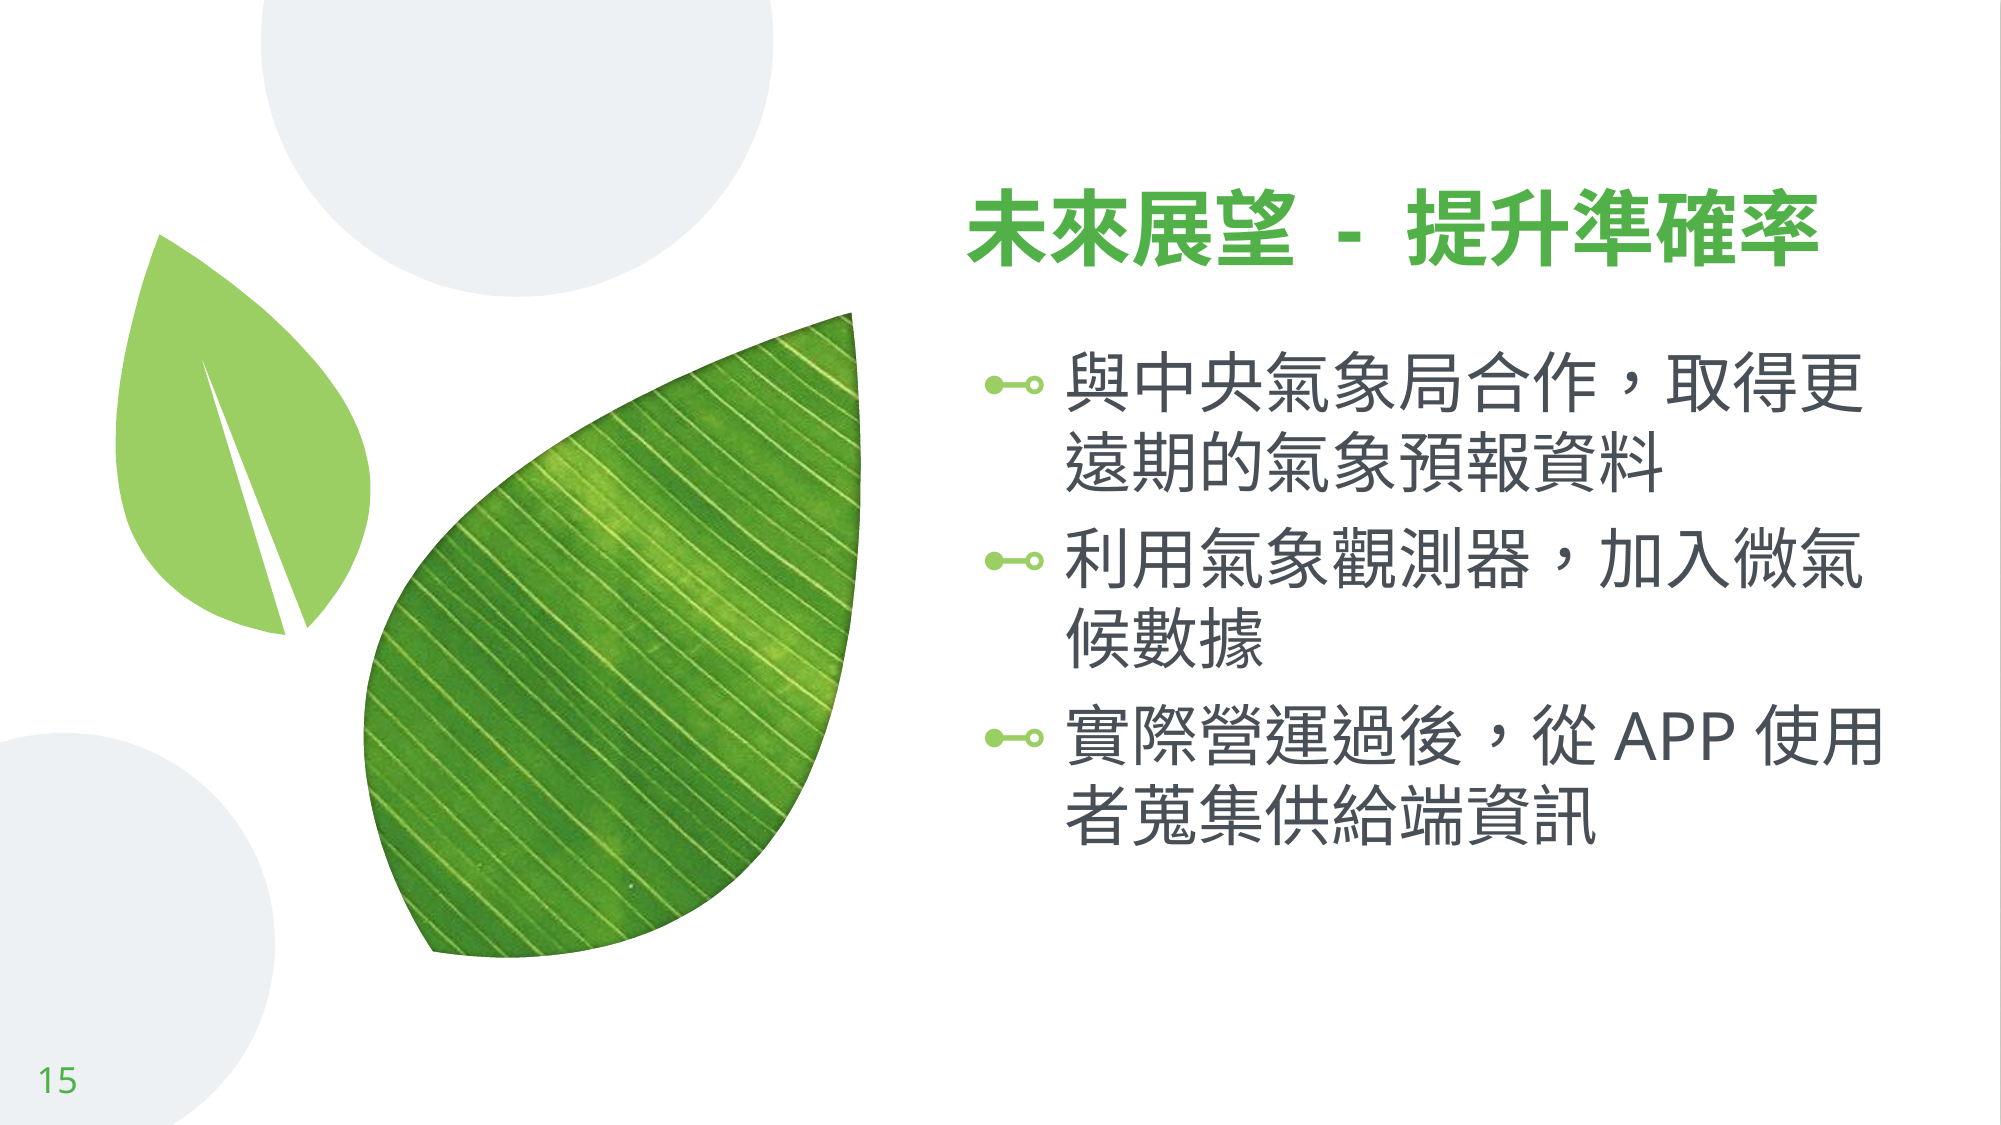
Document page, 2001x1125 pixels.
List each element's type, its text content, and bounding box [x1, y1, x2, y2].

picture [364, 313, 860, 957]
list 與中央氣象局合作，取得更遠期的氣象預報資料 利用氣象觀測器，加入微氣候數據 實際營運過後，從APP使用者蒐集供給端資訊 [944, 320, 1929, 978]
slide_number 15 [16, 1038, 137, 1125]
title 未來展望 - 提升準確率 [944, 145, 2000, 297]
